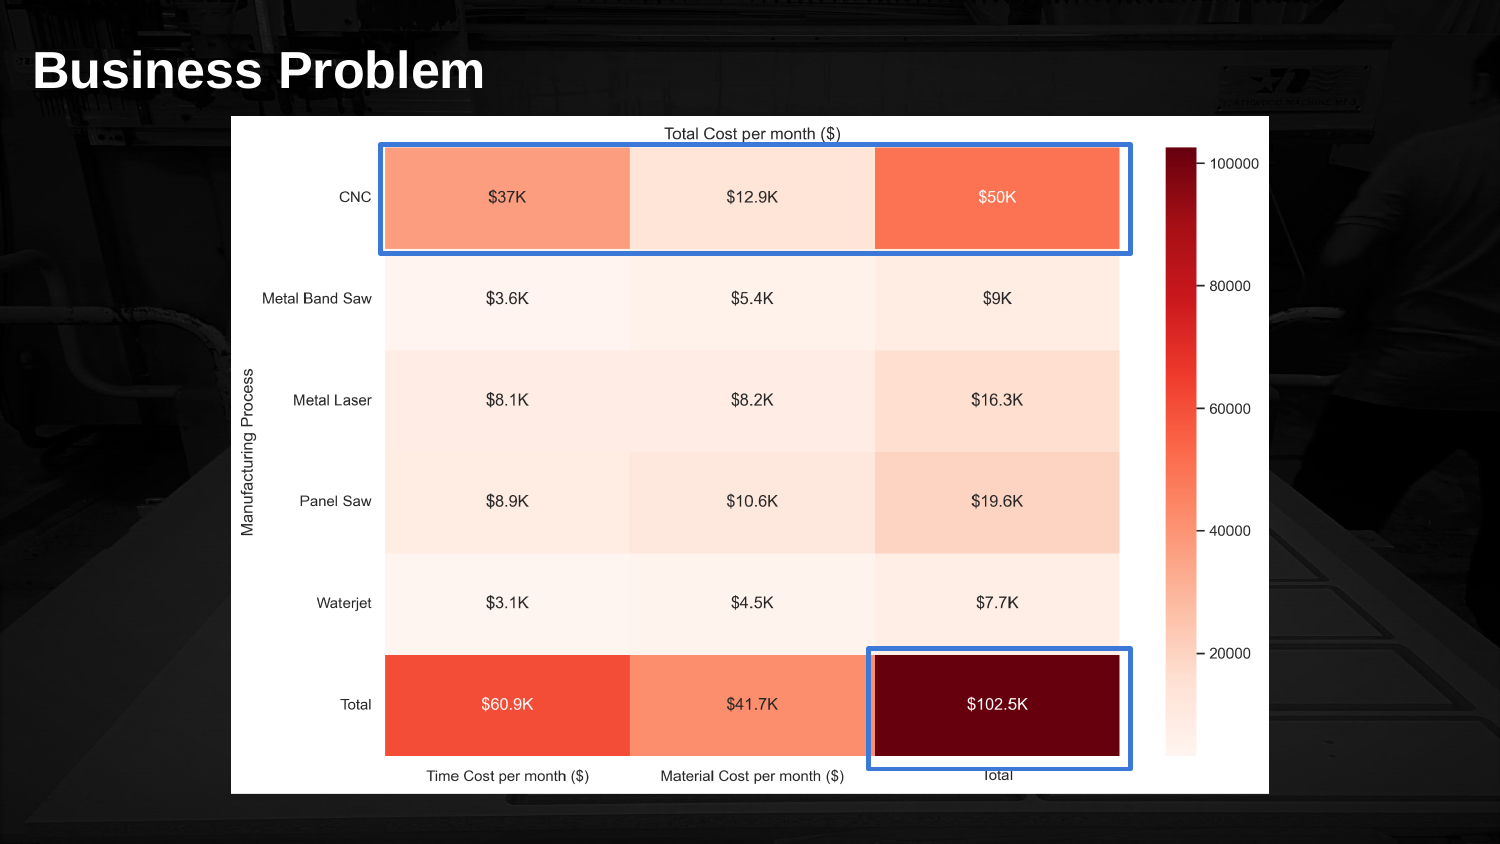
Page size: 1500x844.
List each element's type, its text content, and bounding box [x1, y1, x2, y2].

picture [0, 0, 1500, 844]
title Business Problem [17, 19, 1202, 117]
